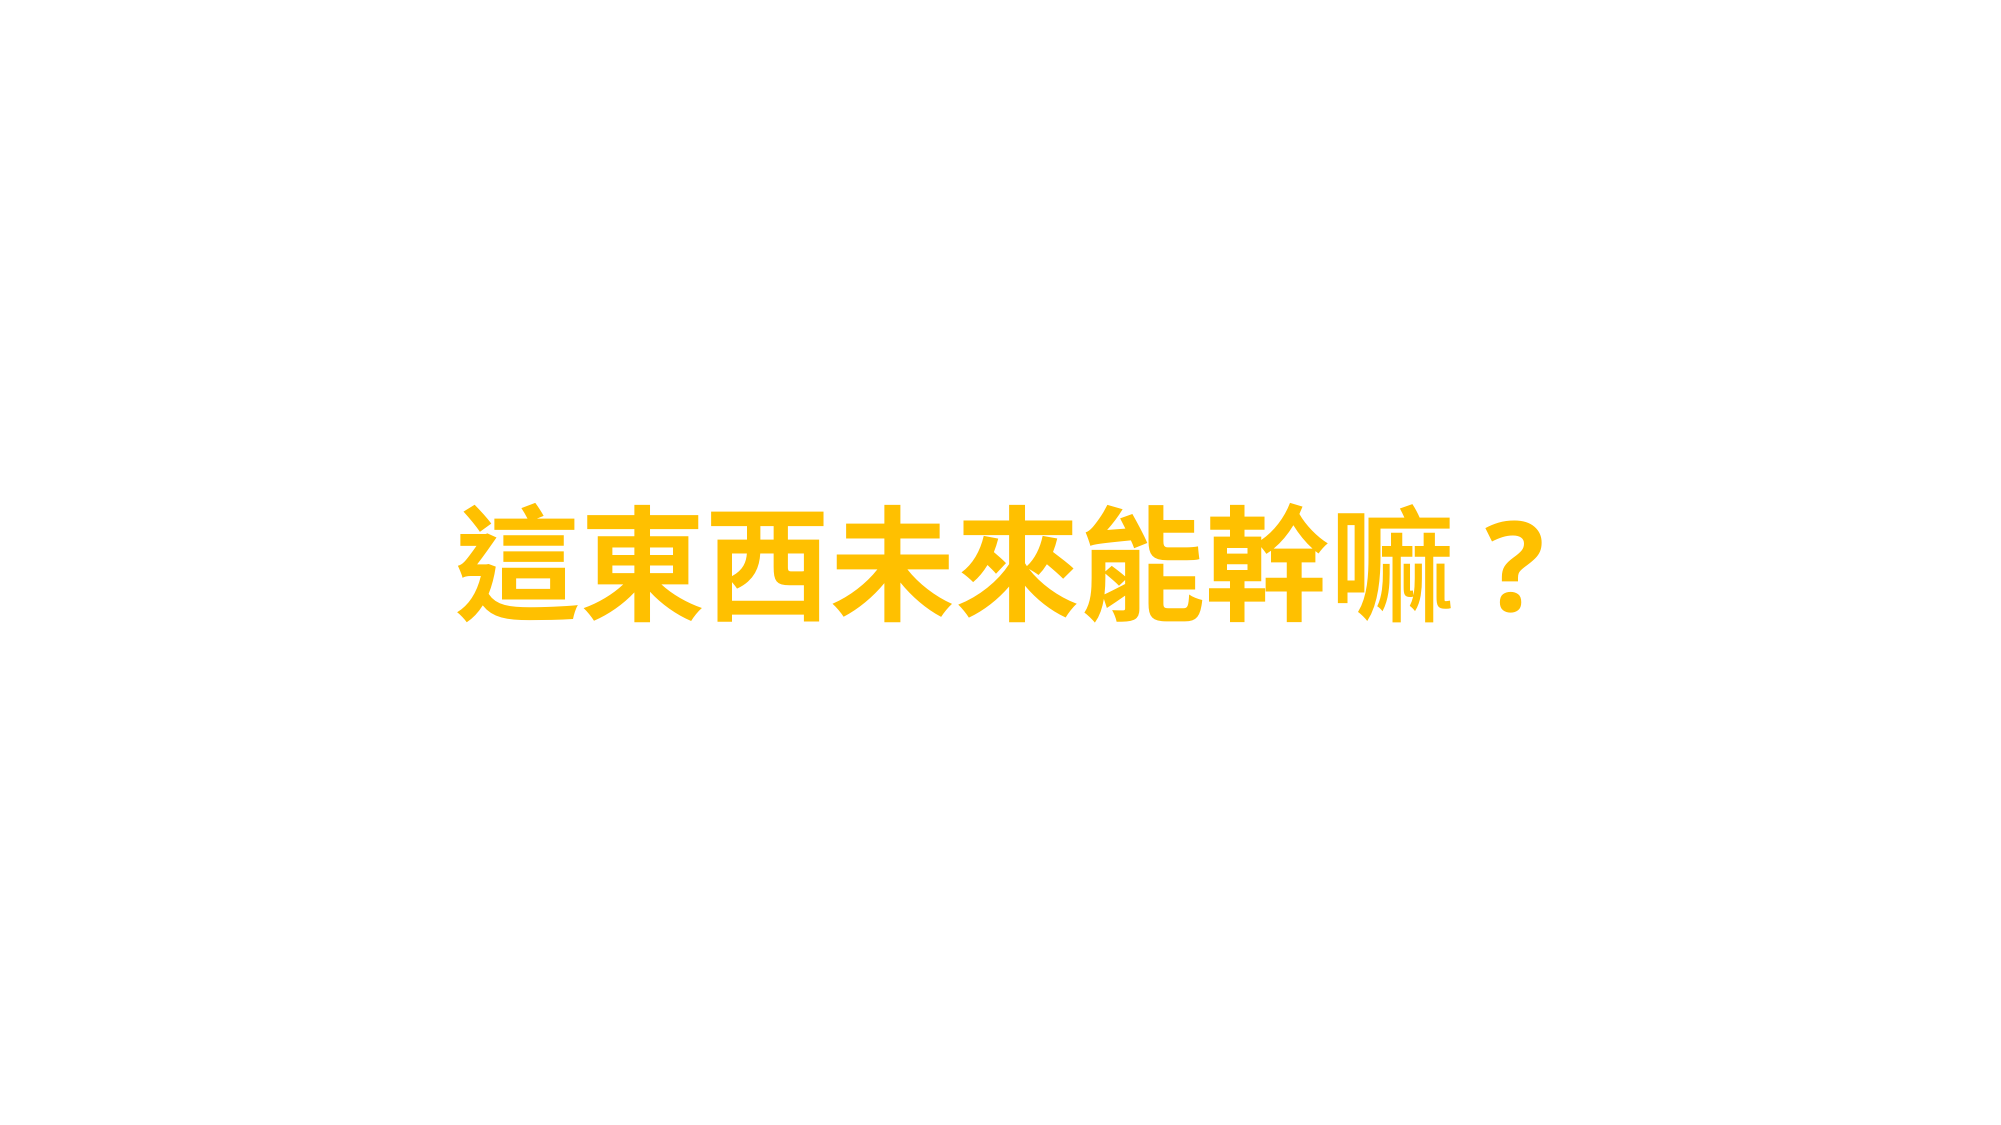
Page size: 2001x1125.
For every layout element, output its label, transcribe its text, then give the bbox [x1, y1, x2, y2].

text_box 這東西未來能幹嘛? [440, 479, 1560, 644]
